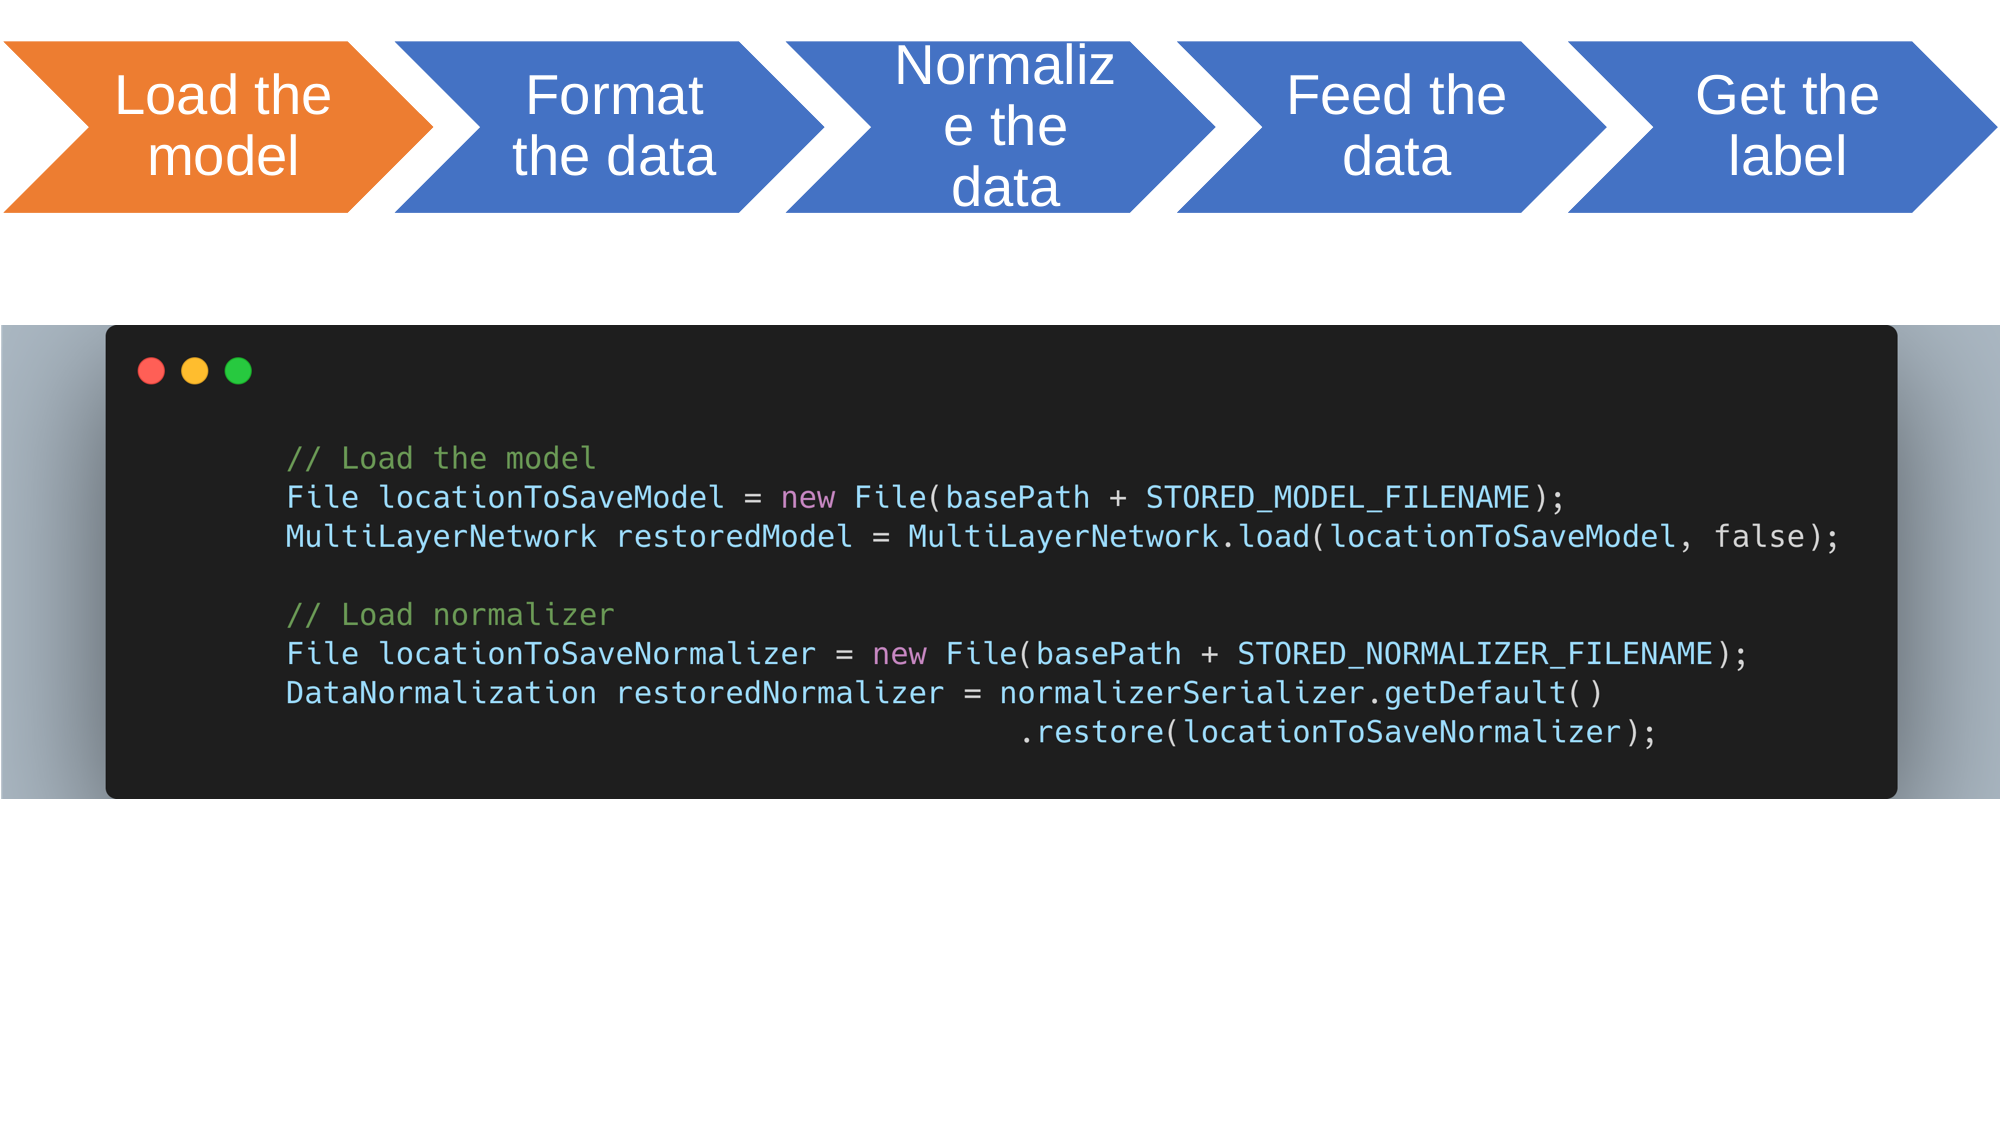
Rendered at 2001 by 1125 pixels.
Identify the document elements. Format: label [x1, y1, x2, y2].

text_box [0, 0, 2000, 255]
picture [0, 325, 2000, 799]
